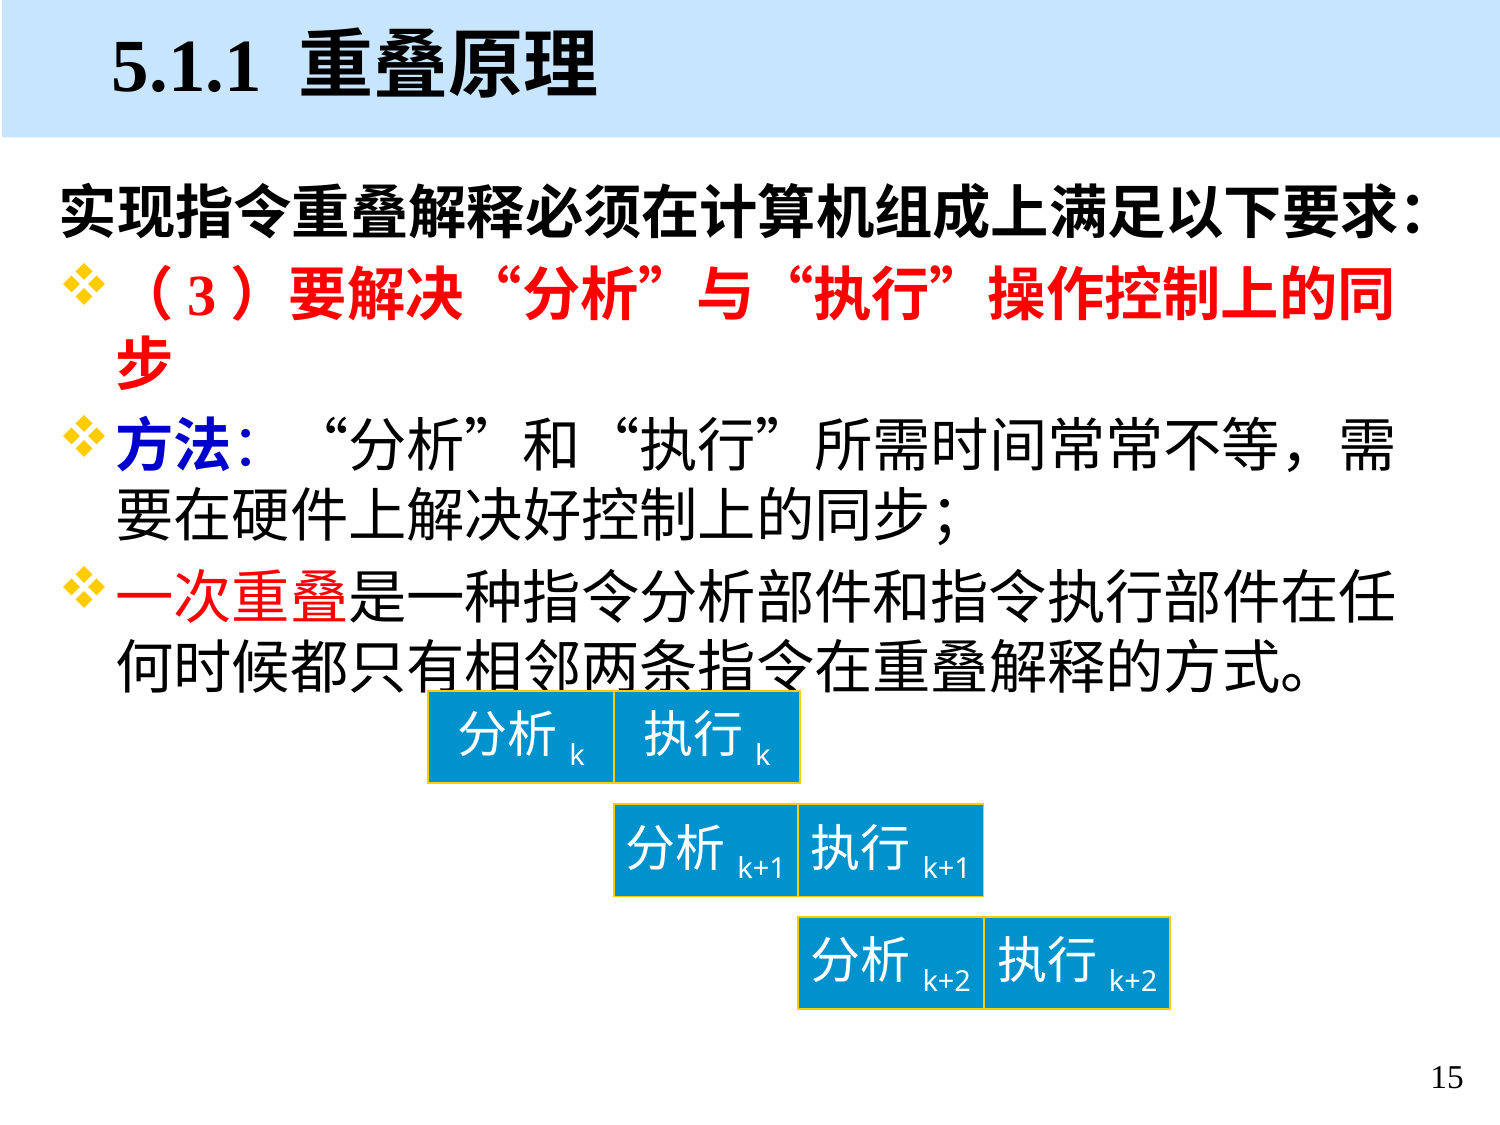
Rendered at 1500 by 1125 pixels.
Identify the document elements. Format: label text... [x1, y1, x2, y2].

list 实现指令重叠解释必须在计算机组成上满足以下要求： （3）要解决“分析”与“执行”操作控制上的同步 方法：“分析”和“执行”所需时间常常不等，需要在硬件上解决好控制上的同步； 一次重叠是一种指令分析部件和指令执行部件在任何时候都只有相邻两条指令在重叠解释的方式。 [43, 167, 1457, 1010]
title 5.1.1 重叠原理 [96, 11, 1385, 112]
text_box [428, 690, 1171, 1010]
